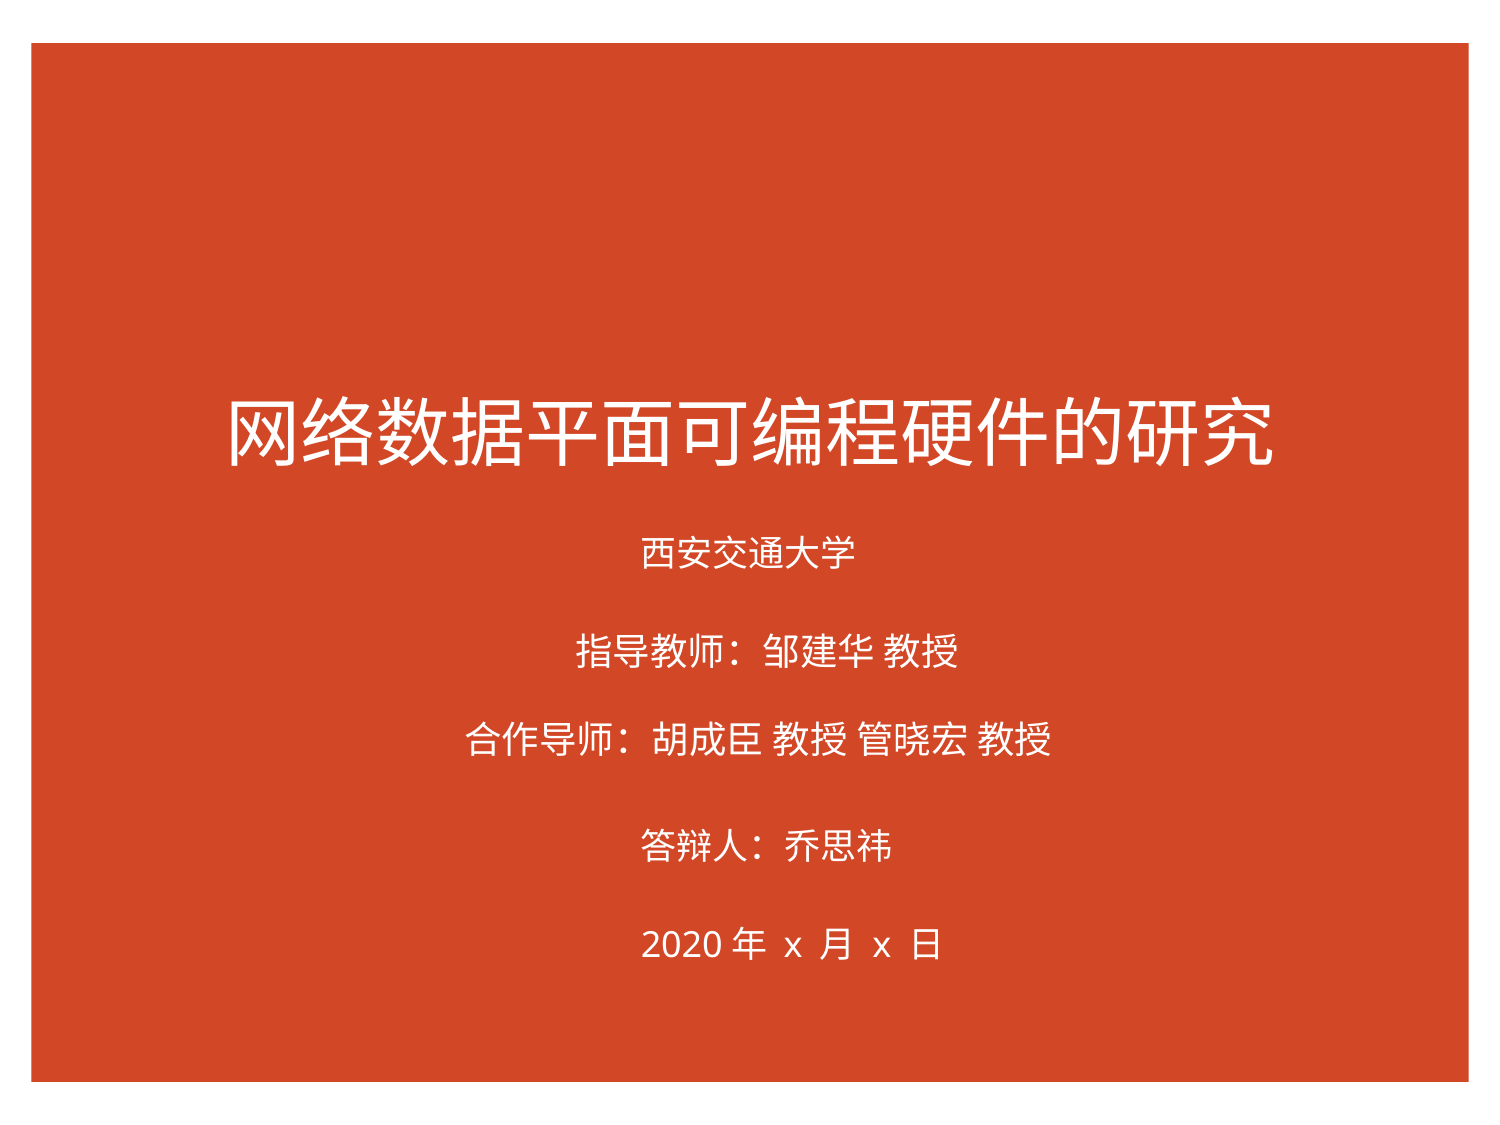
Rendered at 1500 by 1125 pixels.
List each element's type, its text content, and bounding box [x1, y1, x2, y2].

subtitle 西安交通大学 答辩人：乔思祎 2020年 x 月 x 日 [625, 501, 1285, 620]
subtitle 西安交通大学 答辩人：乔思祎 2020年 x 月 x 日 [625, 681, 1285, 976]
title 网络数据平面可编程硬件的研究 [103, 283, 1397, 578]
text_box 指导教师：邹建华 教授 [560, 620, 1311, 681]
text_box 合作导师：胡成臣 教授 管晓宏 教授 [449, 708, 1200, 769]
